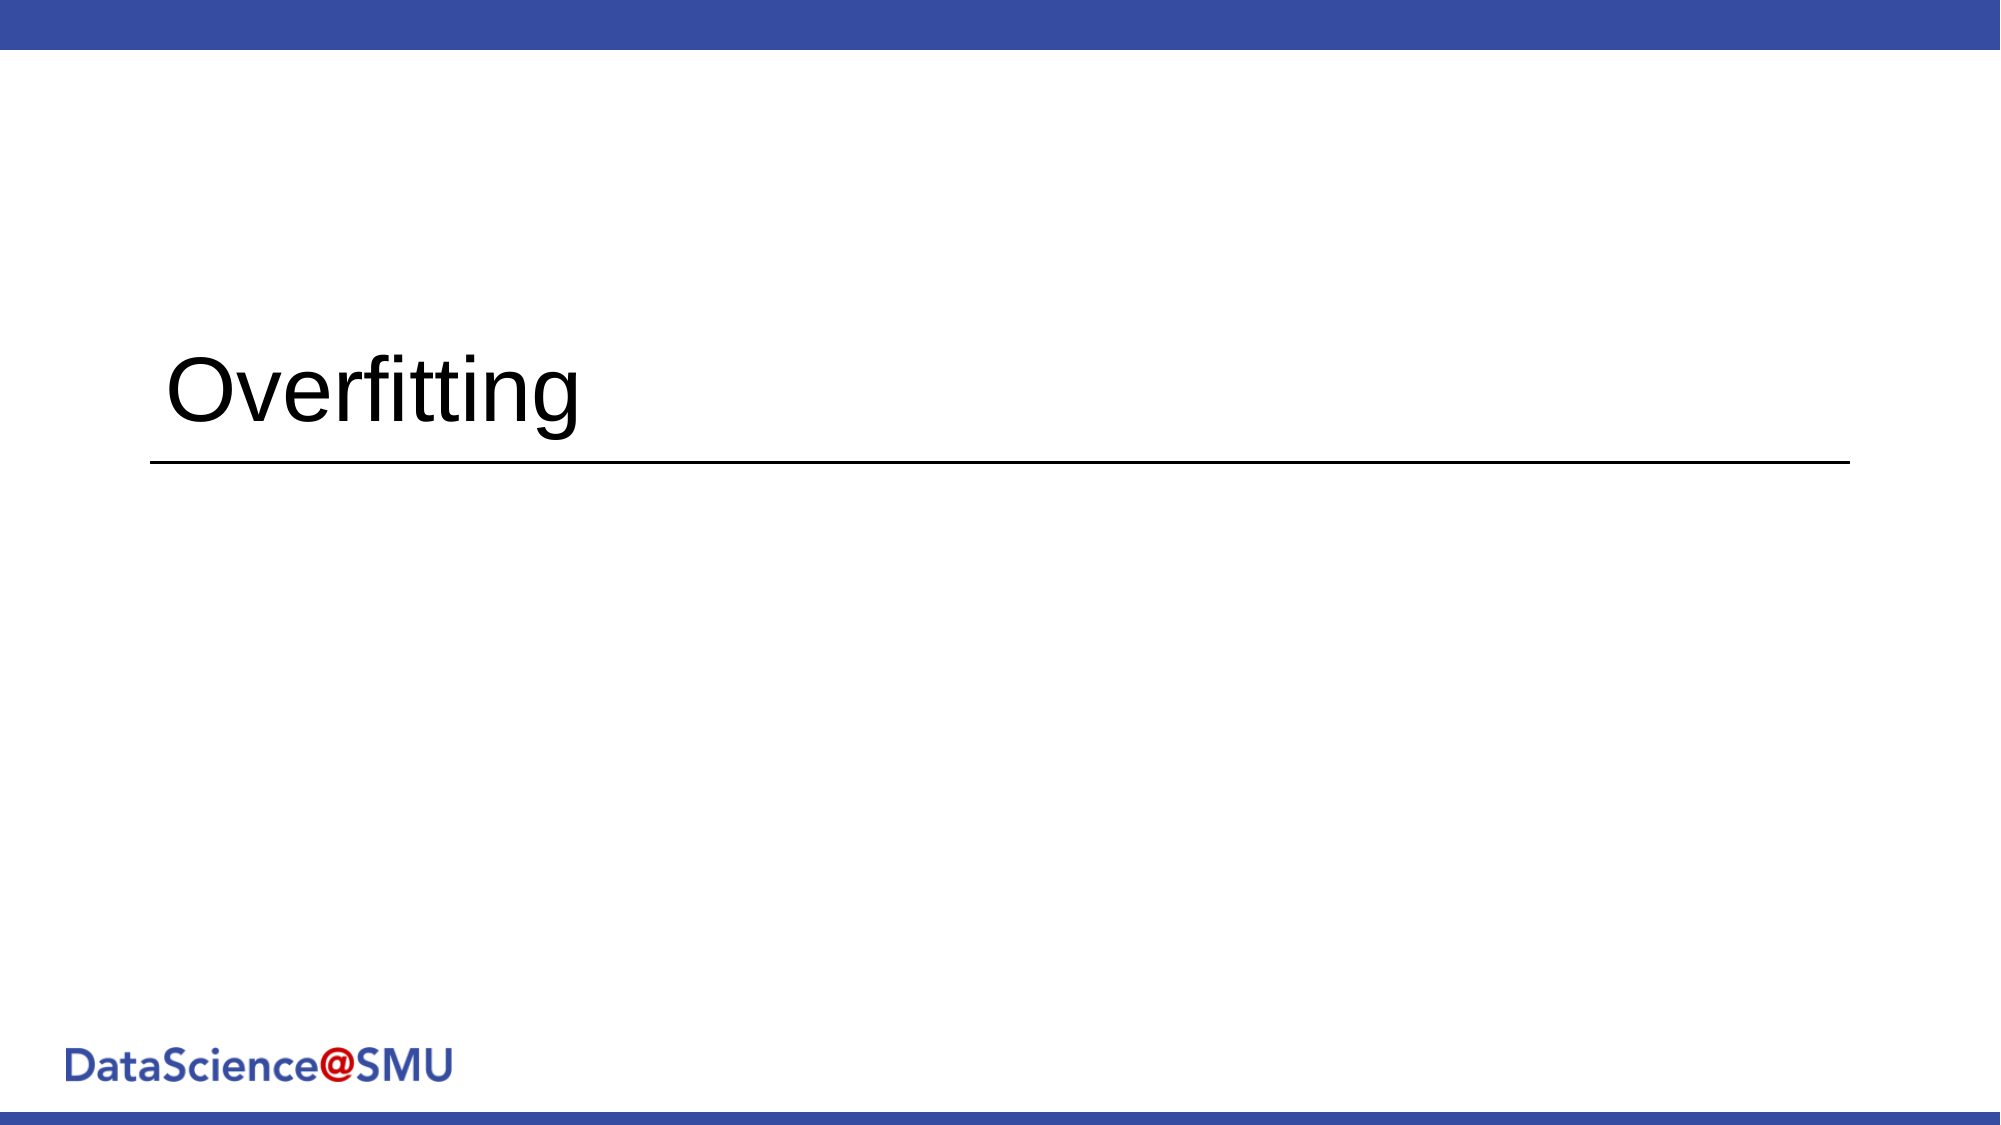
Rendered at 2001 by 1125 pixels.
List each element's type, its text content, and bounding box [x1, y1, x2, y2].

title Overfitting [150, 299, 1850, 448]
picture [66, 1047, 452, 1082]
